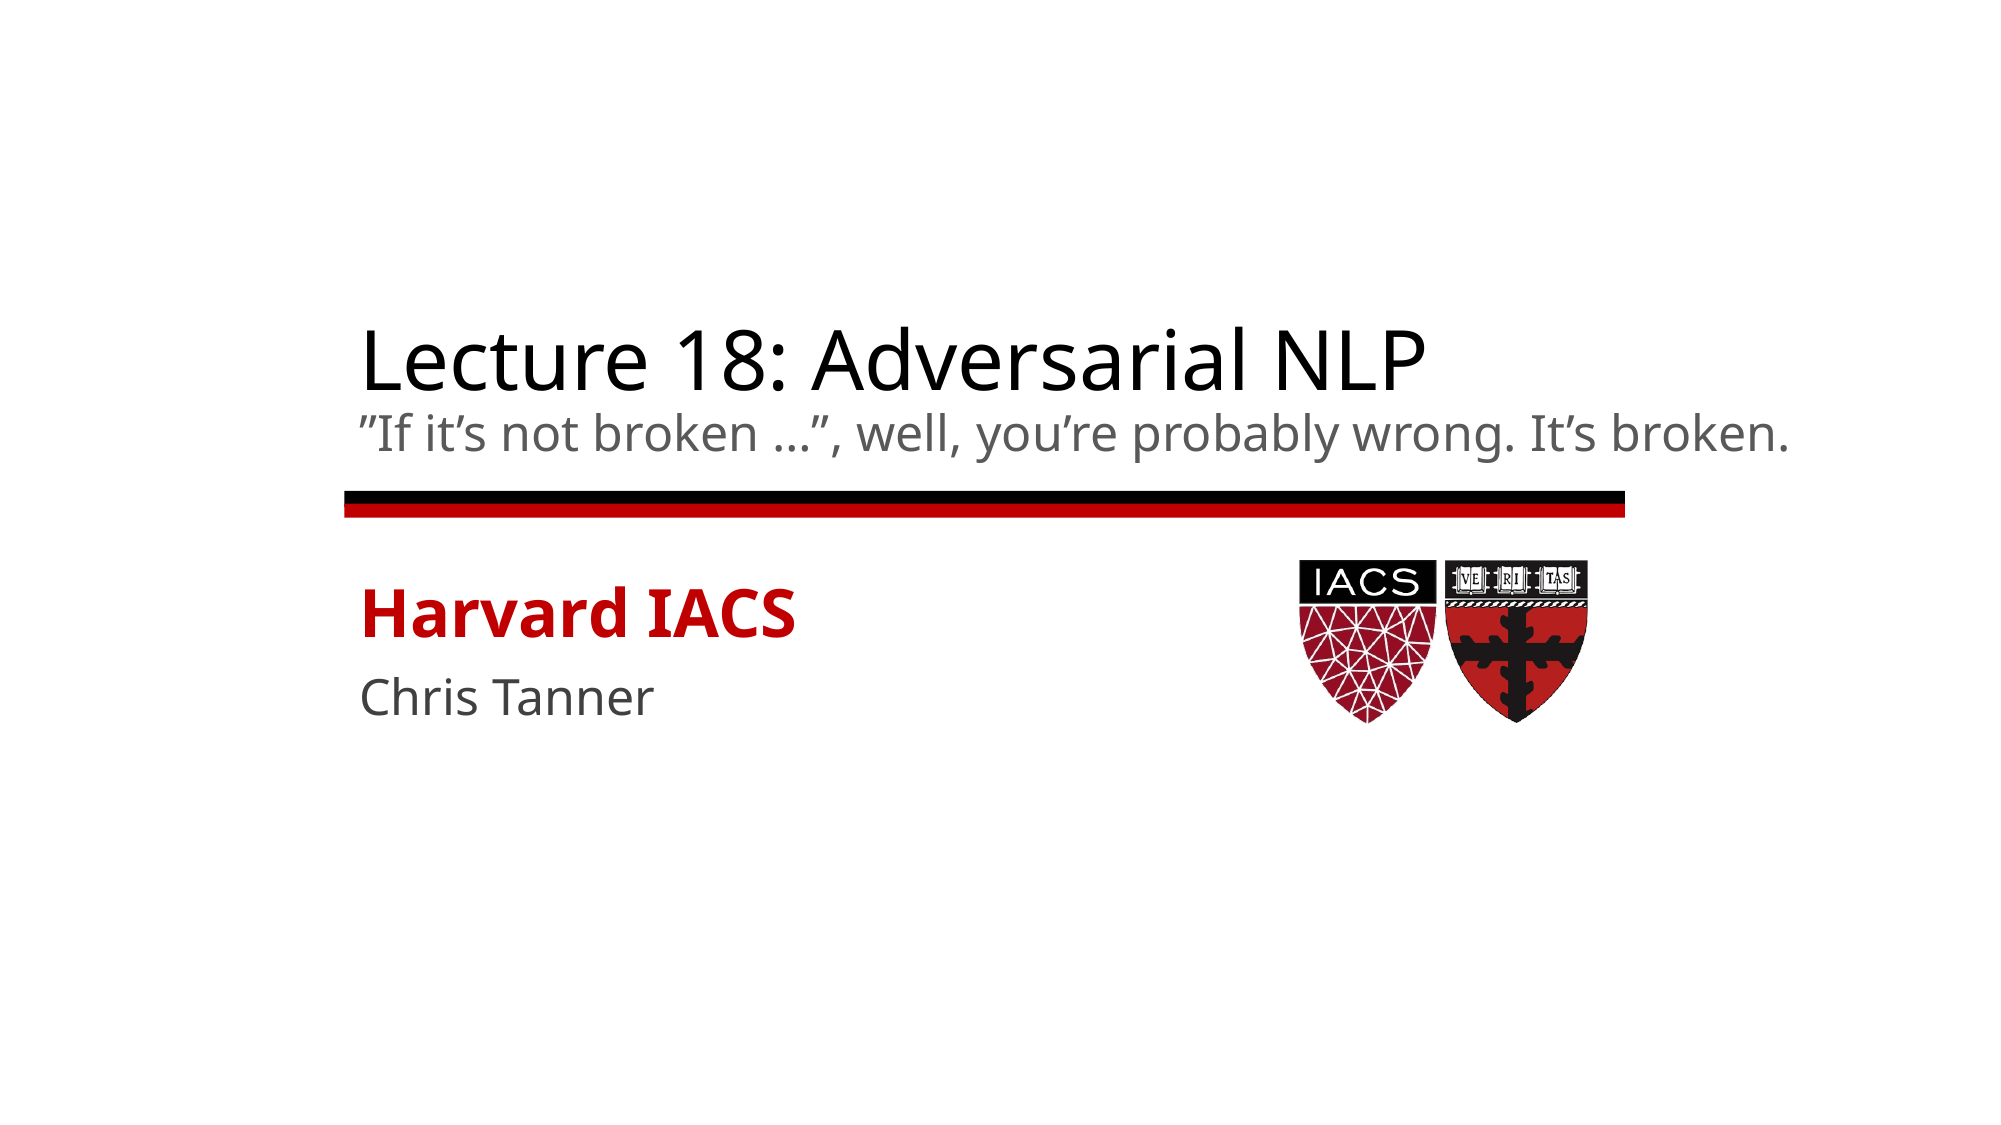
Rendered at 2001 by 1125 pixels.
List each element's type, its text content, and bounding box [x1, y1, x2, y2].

text_box [343, 490, 1626, 503]
subtitle Harvard IACS Chris Tanner [344, 572, 1845, 844]
title Lecture 18: Adversarial NLP ”If it’s not broken …”, well, you’re probably wrong. It’s broken. [344, 276, 1938, 470]
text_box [1294, 559, 1589, 724]
text_box [343, 503, 1626, 519]
